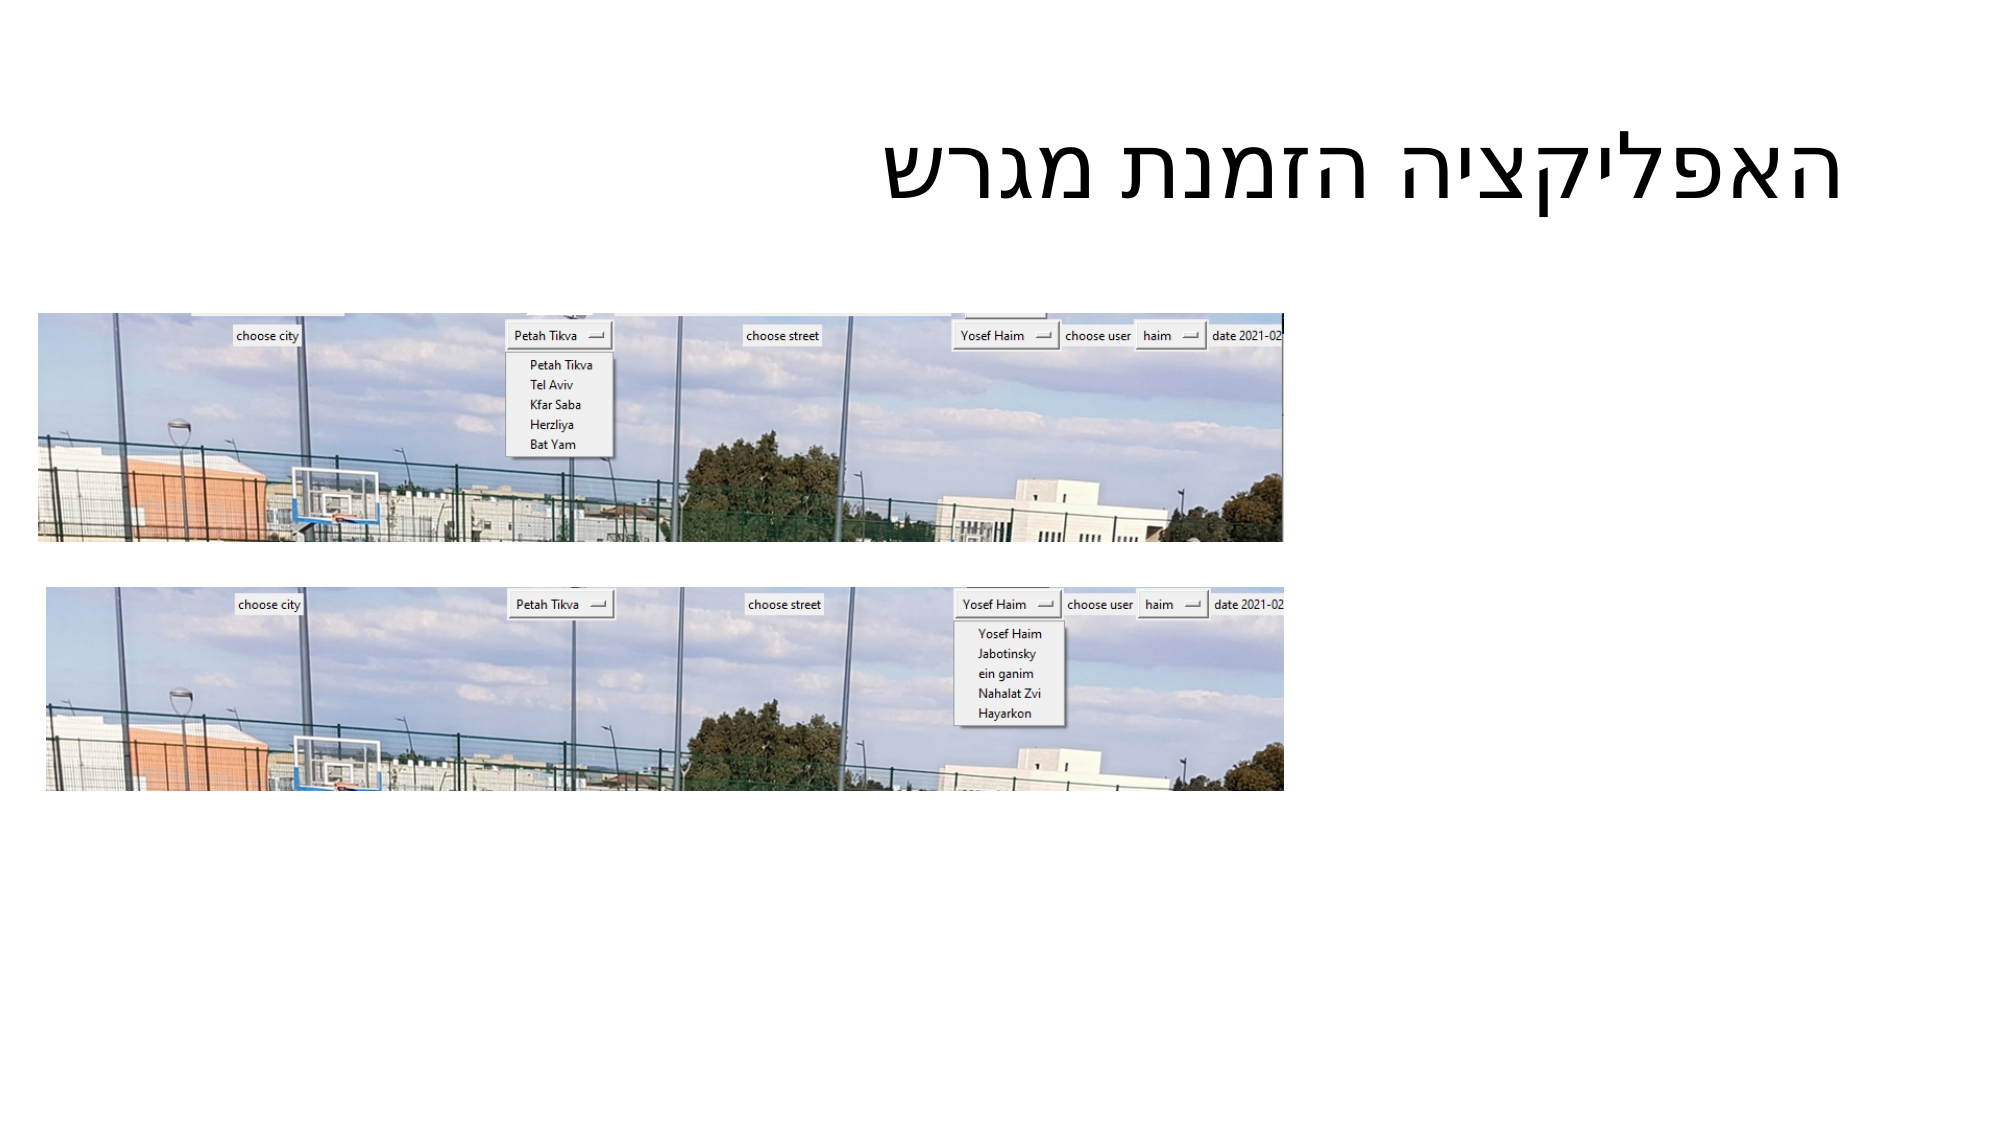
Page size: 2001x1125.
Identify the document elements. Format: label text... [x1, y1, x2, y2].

picture [46, 587, 1284, 792]
picture [38, 313, 1284, 542]
title האפליקציה הזמנת מגרש [137, 59, 1863, 278]
